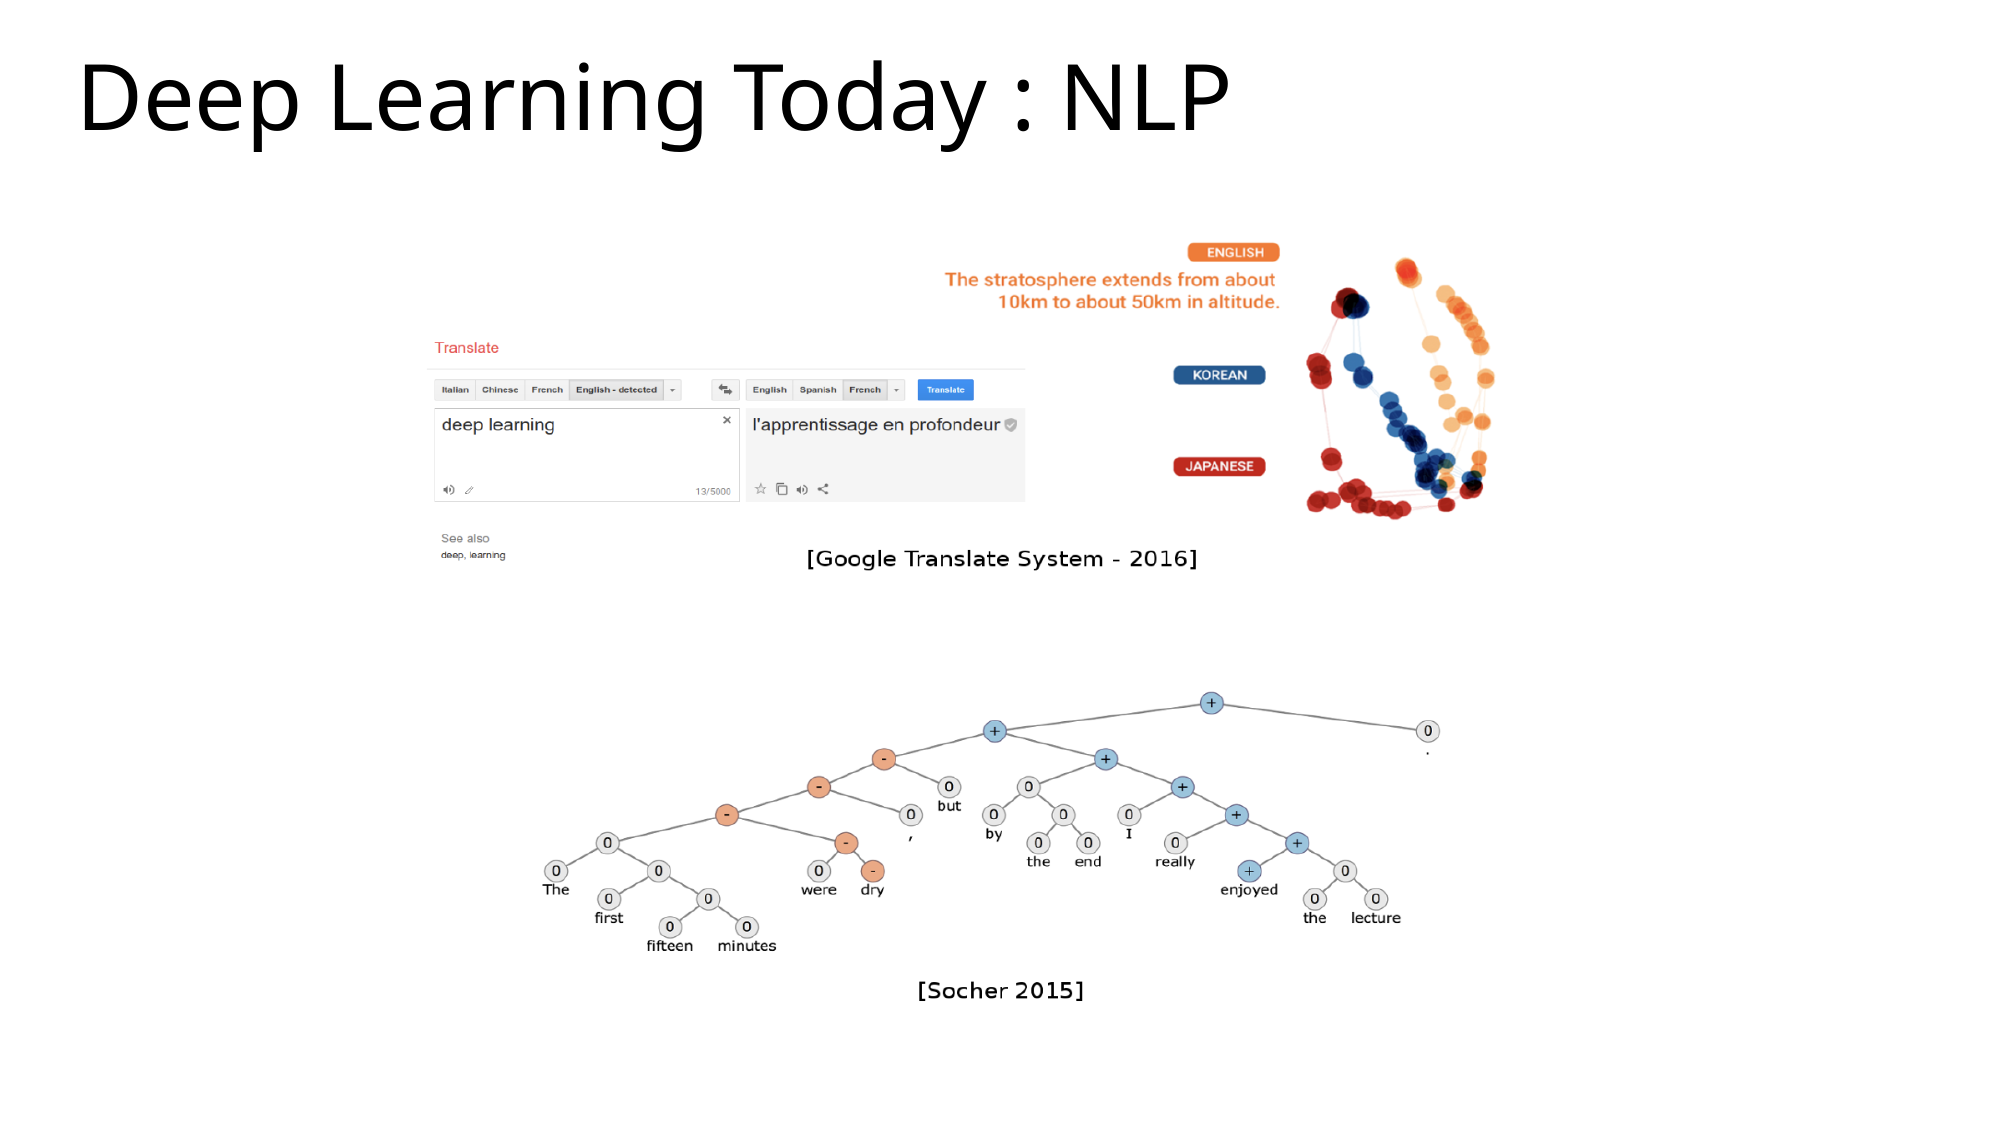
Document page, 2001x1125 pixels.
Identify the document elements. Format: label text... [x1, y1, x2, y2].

text_box Deep Learning Today : NLP [61, 43, 1562, 138]
picture [364, 209, 1510, 1028]
